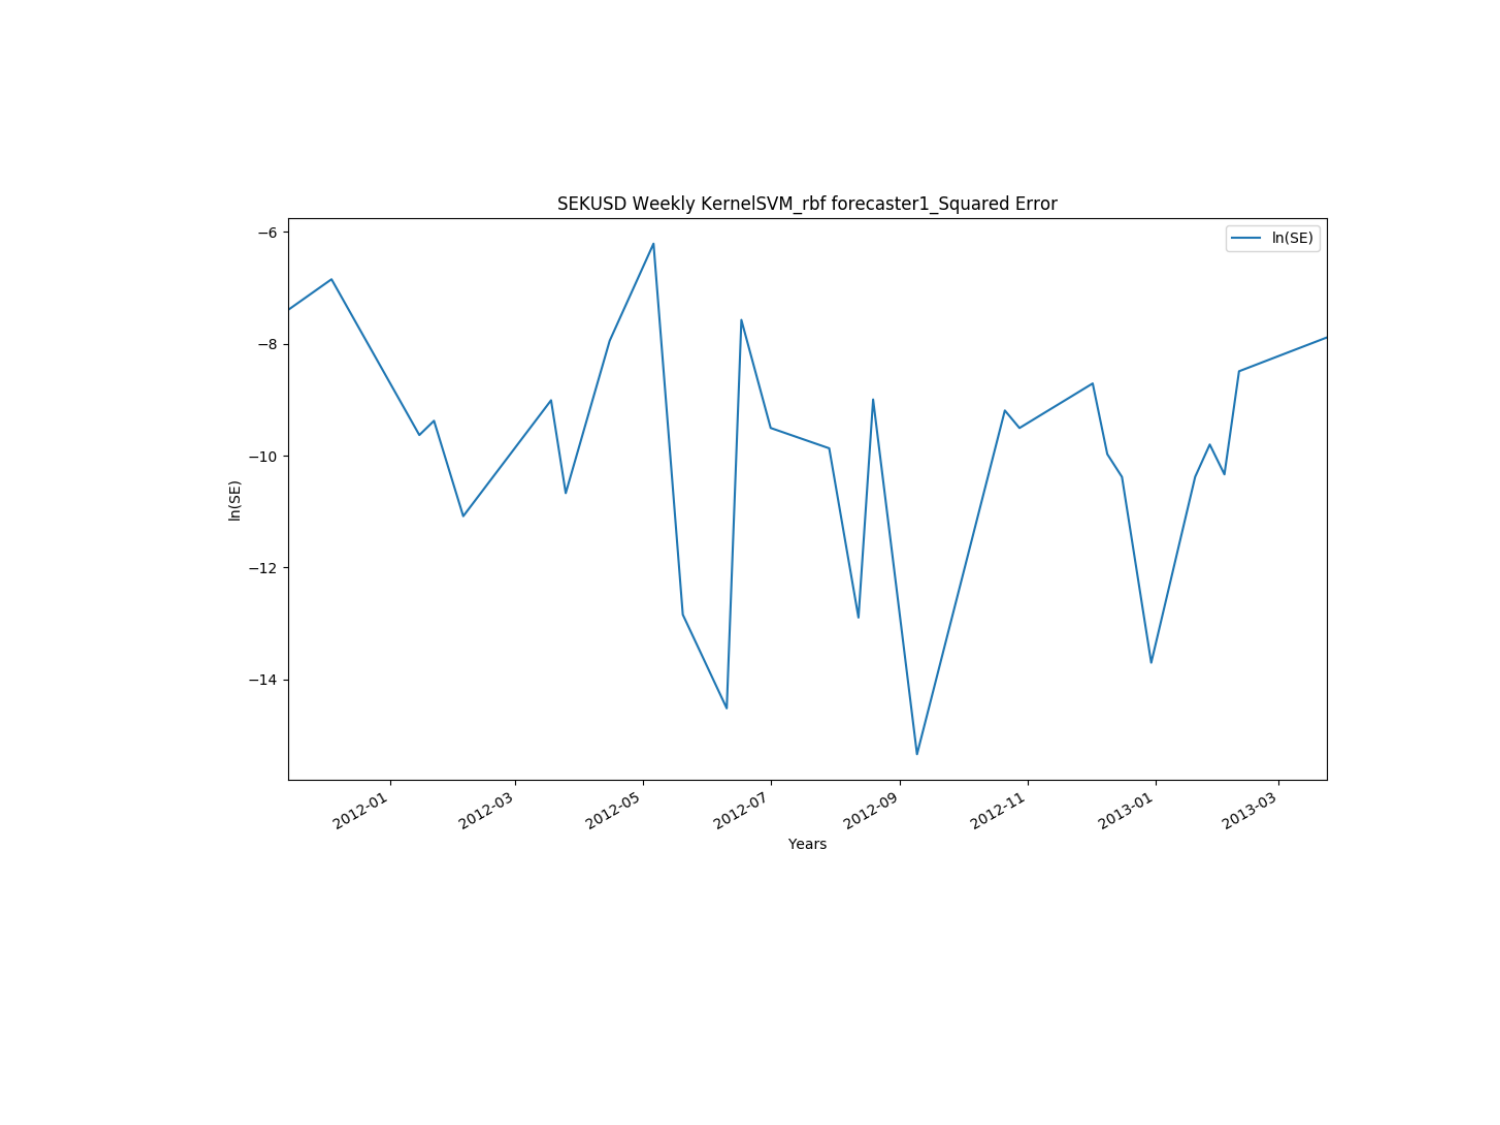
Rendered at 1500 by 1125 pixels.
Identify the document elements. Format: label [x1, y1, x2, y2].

picture [119, 119, 1461, 946]
